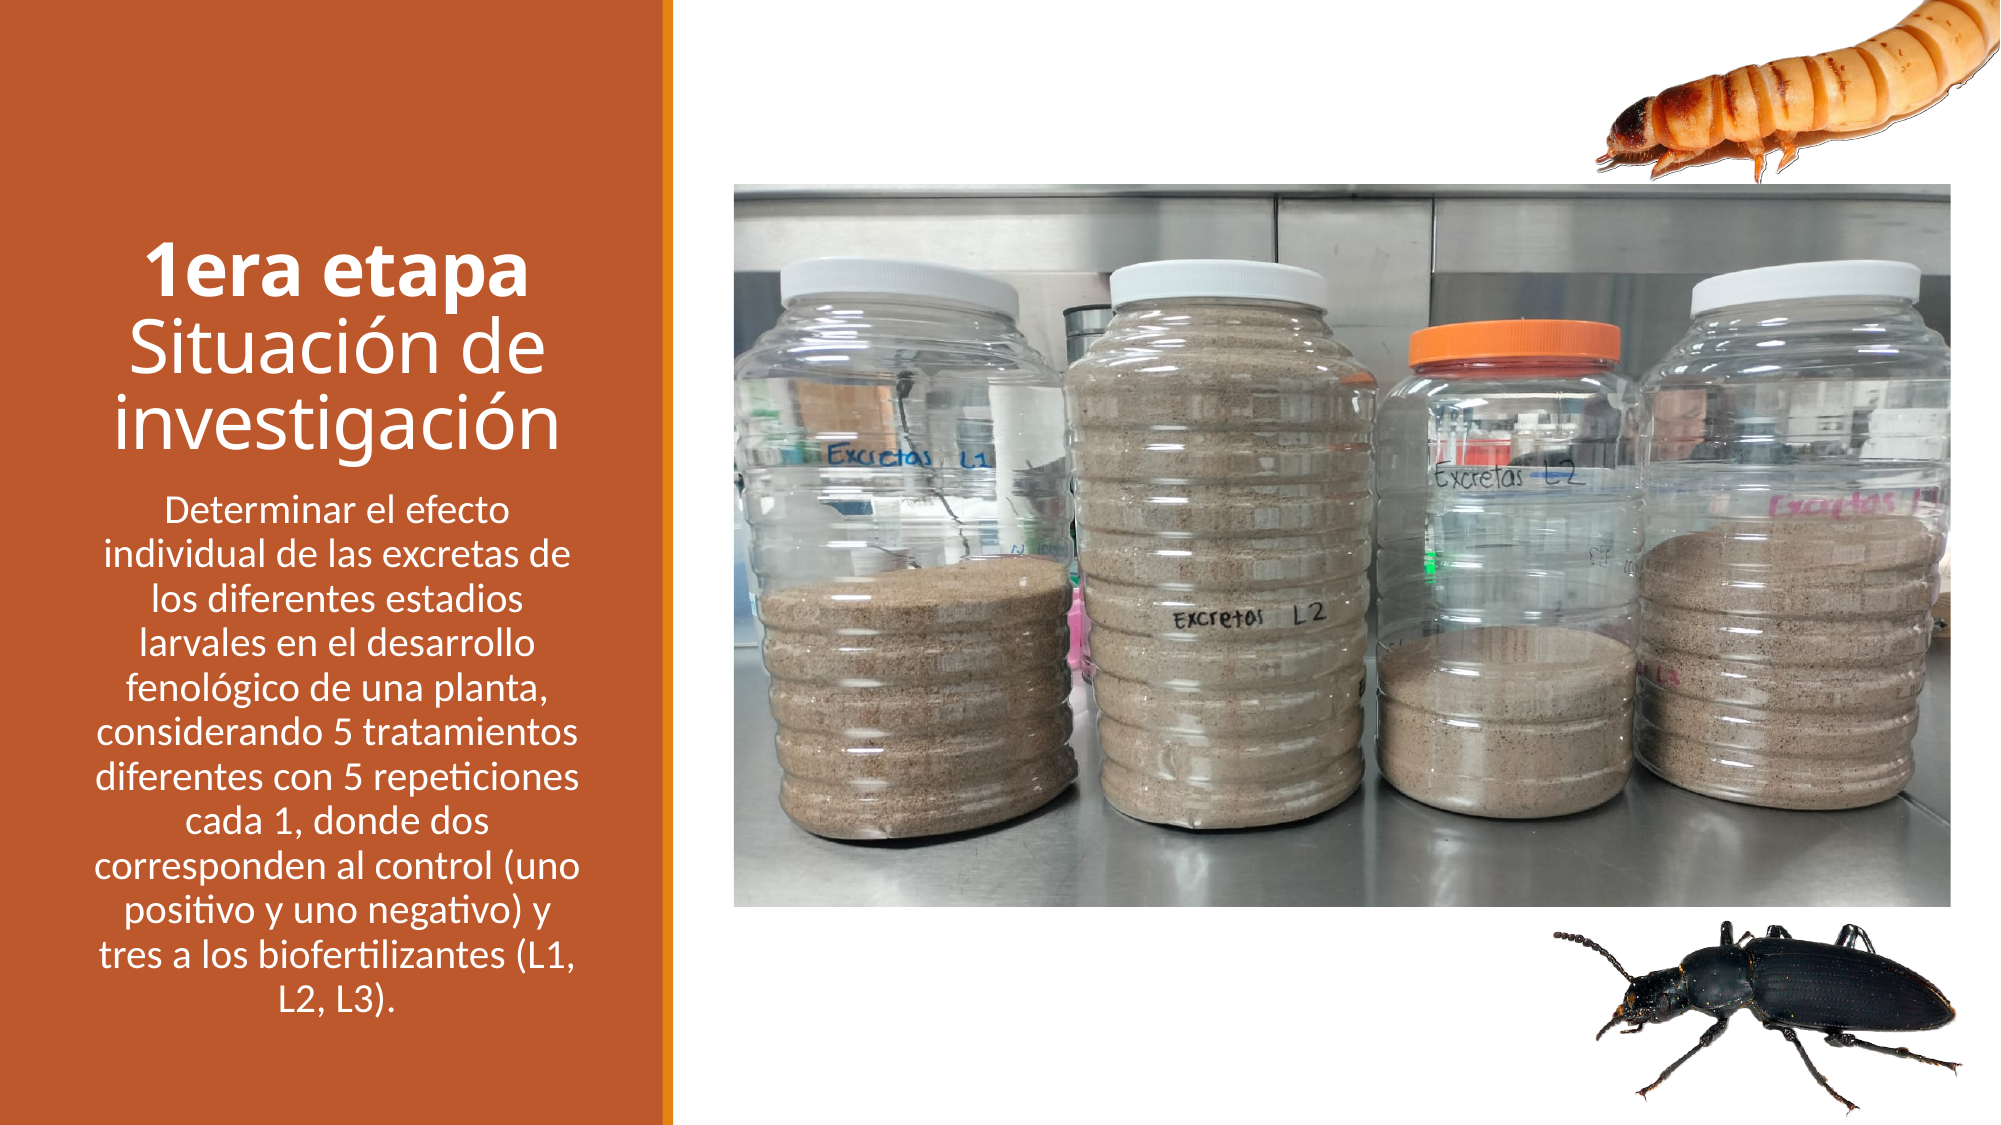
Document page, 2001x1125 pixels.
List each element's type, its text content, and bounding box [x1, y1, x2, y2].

picture [1523, 904, 1976, 1125]
list Determinar el efecto individual de las excretas de los diferentes estadios larvales en el desarrollo fenológico de una planta, considerando 5 tratamientos diferentes con 5 repeticiones cada 1, donde dos corresponden al control (uno positivo y uno negativo) y tres a los biofertilizantes (L1, L2, L3). [75, 479, 600, 1035]
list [733, 183, 1952, 907]
title 1era etapa Situación de investigación [75, 97, 600, 473]
picture [1586, 0, 2000, 185]
